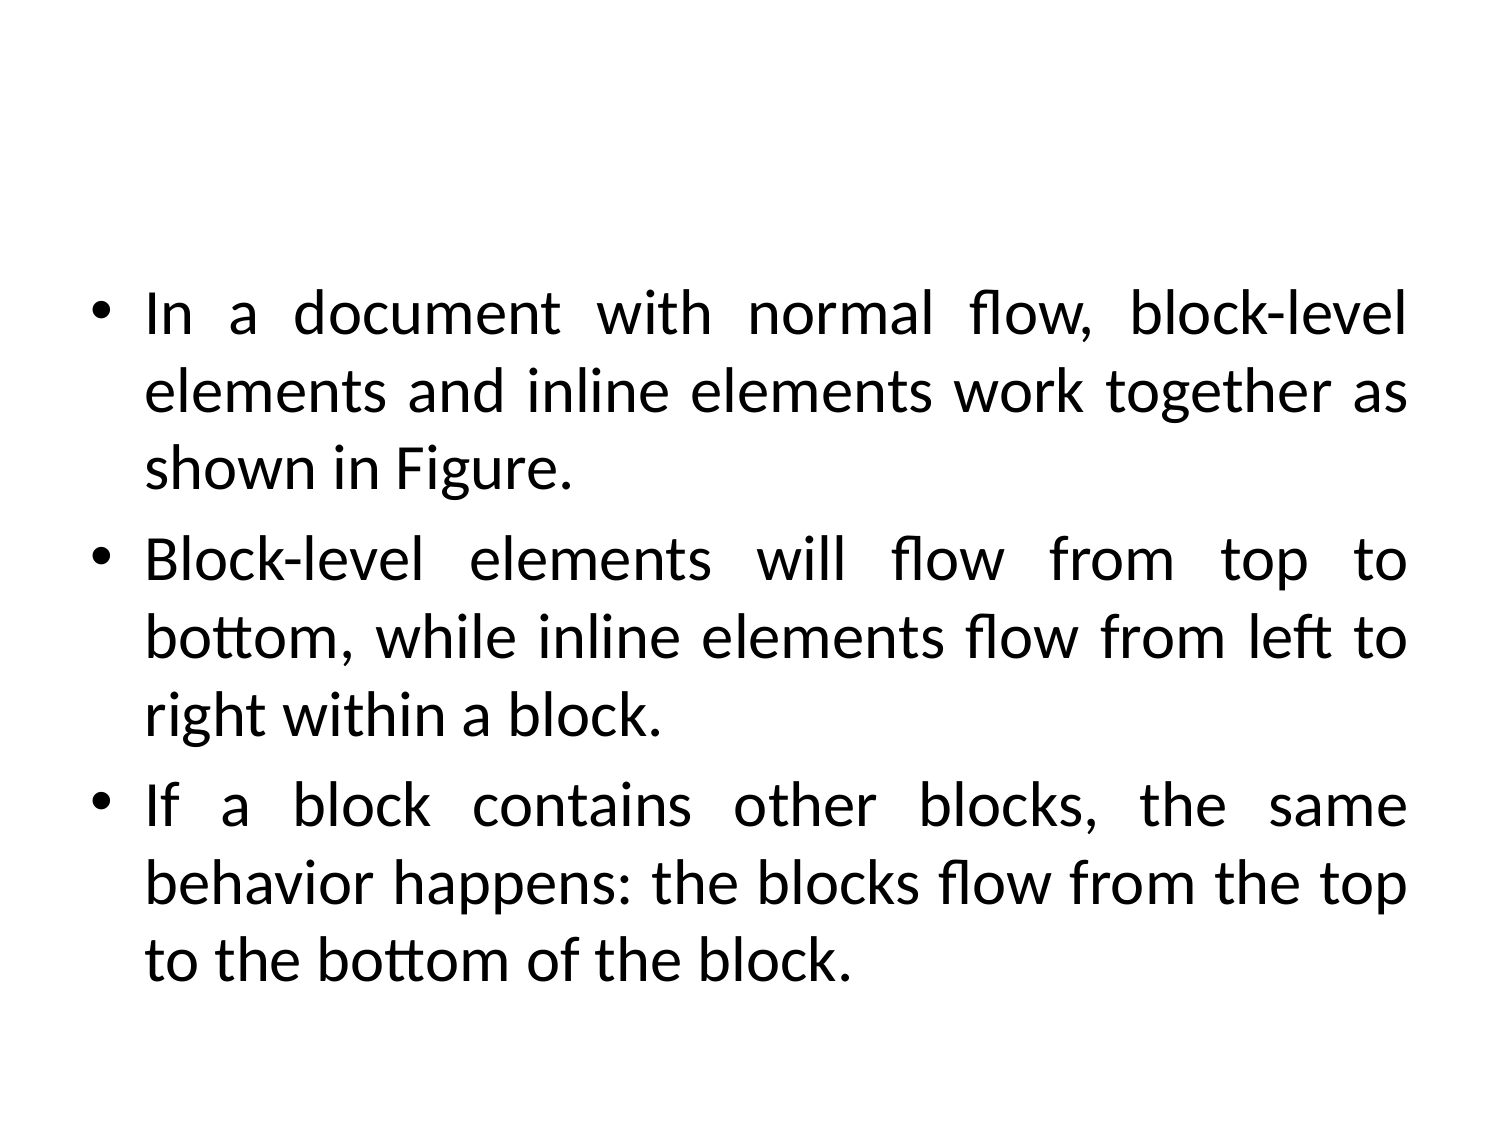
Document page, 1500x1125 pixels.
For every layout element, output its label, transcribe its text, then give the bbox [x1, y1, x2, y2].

list In a document with normal flow, block-level elements and inline elements work together as shown in Figure. Block-level elements will flow from top to bottom, while inline elements flow from left to right within a block. If a block contains other blocks, the same behavior happens: the blocks flow from the top to the bottom of the block. [75, 262, 1425, 1005]
